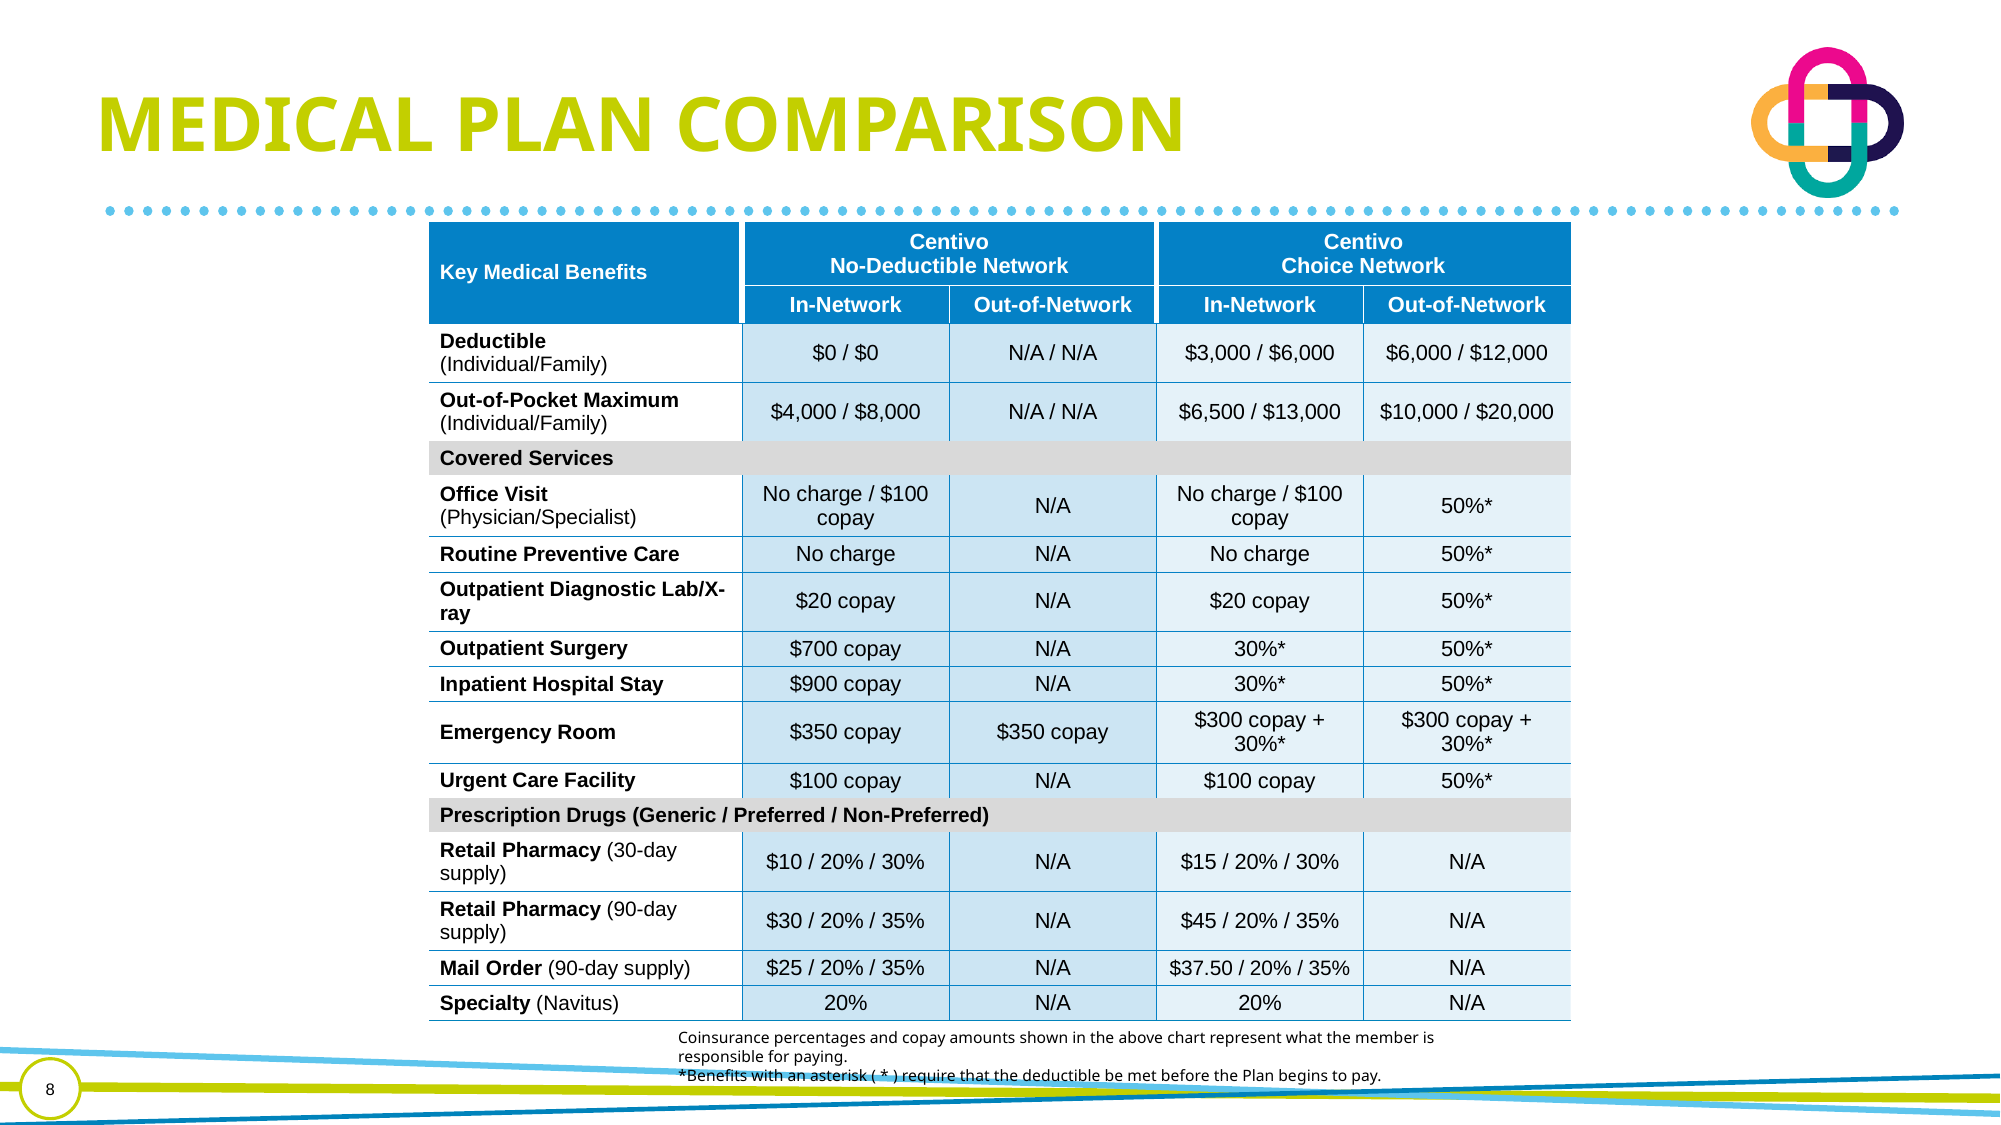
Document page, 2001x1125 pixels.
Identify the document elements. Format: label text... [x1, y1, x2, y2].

table_cell N/A [950, 537, 1156, 572]
table_cell No charge / $100 copay [743, 475, 949, 536]
table_cell 30%* [1157, 632, 1363, 666]
table_cell Deductible (Individual/Family) [429, 324, 742, 382]
table_cell Inpatient Hospital Stay [429, 667, 742, 701]
table_cell 50%* [1364, 537, 1571, 572]
table_cell $10 / 20% / 30% [743, 832, 949, 891]
table_cell Office Visit (Physician/Specialist) [429, 475, 742, 536]
table_cell Urgent Care Facility [429, 764, 742, 798]
table_cell Covered Services [429, 441, 1571, 475]
table_cell $20 copay [1157, 573, 1363, 631]
table_cell N/A [950, 632, 1156, 666]
table_cell $30 / 20% / 35% [743, 892, 949, 950]
table_cell Retail Pharmacy (30-day supply) [429, 832, 742, 891]
table_cell N/A [950, 475, 1156, 536]
table_cell $100 copay [1157, 764, 1363, 798]
table_cell 50%* [1364, 475, 1571, 536]
table_cell N/A [1364, 986, 1571, 1020]
table_cell N/A [950, 986, 1156, 1020]
table_cell Outpatient Surgery [429, 632, 742, 666]
table_header Key Medical Benefits [429, 222, 739, 323]
table_cell 50%* [1364, 667, 1571, 701]
table_cell Outpatient Diagnostic Lab/X-ray [429, 573, 742, 631]
table_cell Out-of-Pocket Maximum (Individual/Family) [429, 383, 742, 441]
table_cell Out-of-Network [950, 286, 1154, 323]
table_cell $100 copay [743, 764, 949, 798]
table_cell 30%* [1157, 667, 1363, 701]
table_cell N/A [950, 764, 1156, 798]
picture [1751, 47, 1904, 198]
table_cell $37.50 / 20% / 35% [1157, 951, 1363, 985]
table_cell N/A [1364, 832, 1571, 891]
table_cell $10,000 / $20,000 [1364, 383, 1571, 441]
table_header Centivo Choice Network [1159, 222, 1571, 285]
table_cell N/A [1364, 951, 1571, 985]
table_cell No charge / $100 copay [1157, 475, 1363, 536]
table_cell 50%* [1364, 632, 1571, 666]
table_cell 20% [1157, 986, 1363, 1020]
table_cell $4,000 / $8,000 [743, 383, 949, 441]
table_cell $300 copay + 30%* [1364, 702, 1571, 763]
table_cell 50%* [1364, 573, 1571, 631]
table_cell N/A [950, 832, 1156, 891]
table_cell $700 copay [743, 632, 949, 666]
table_cell 20% [743, 986, 949, 1020]
table_cell N/A [950, 892, 1156, 950]
table_cell No charge [743, 537, 949, 572]
table_cell $20 copay [743, 573, 949, 631]
table_cell $0 / $0 [743, 324, 949, 382]
slide_number 8 [18, 1057, 82, 1121]
table_cell Prescription Drugs (Generic / Preferred / Non-Preferred) [429, 798, 1571, 832]
table_cell $6,500 / $13,000 [1157, 383, 1363, 441]
table_cell $15 / 20% / 30% [1157, 832, 1363, 891]
title Medical Plan Comparison [80, 79, 1751, 198]
table_cell $45 / 20% / 35% [1157, 892, 1363, 950]
table_cell N/A [950, 667, 1156, 701]
table_cell N/A / N/A [950, 383, 1156, 441]
table_cell N/A [950, 573, 1156, 631]
table_cell Emergency Room [429, 702, 742, 763]
table_cell 50%* [1364, 764, 1571, 798]
table_cell $350 copay [950, 702, 1156, 763]
table_header Centivo No-Deductible Network [745, 222, 1154, 285]
table_cell $900 copay [743, 667, 949, 701]
table_cell Mail Order (90-day supply) [429, 951, 742, 985]
table_cell $3,000 / $6,000 [1157, 324, 1363, 382]
table_cell $350 copay [743, 702, 949, 763]
table_cell $25 / 20% / 35% [743, 951, 949, 985]
table_cell $300 copay + 30%* [1157, 702, 1363, 763]
table_cell N/A [950, 951, 1156, 985]
table_cell In-Network [745, 286, 949, 323]
table_cell In-Network [1159, 286, 1363, 323]
table_cell Out-of-Network [1364, 286, 1571, 323]
table_cell No charge [1157, 537, 1363, 572]
table_cell N/A / N/A [950, 324, 1156, 382]
table_cell N/A [1364, 892, 1571, 950]
table_cell Specialty (Navitus) [429, 986, 742, 1020]
table_cell $6,000 / $12,000 [1364, 324, 1571, 382]
text_box Coinsurance percentages and copay amounts shown in the above chart represent what the member is responsible for paying. *Benefits with an asterisk ( * ) require that the deductible be met before the Plan begins to pay. [663, 1021, 1505, 1092]
table_cell Retail Pharmacy (90-day supply) [429, 892, 742, 950]
table_cell Routine Preventive Care [429, 537, 742, 572]
